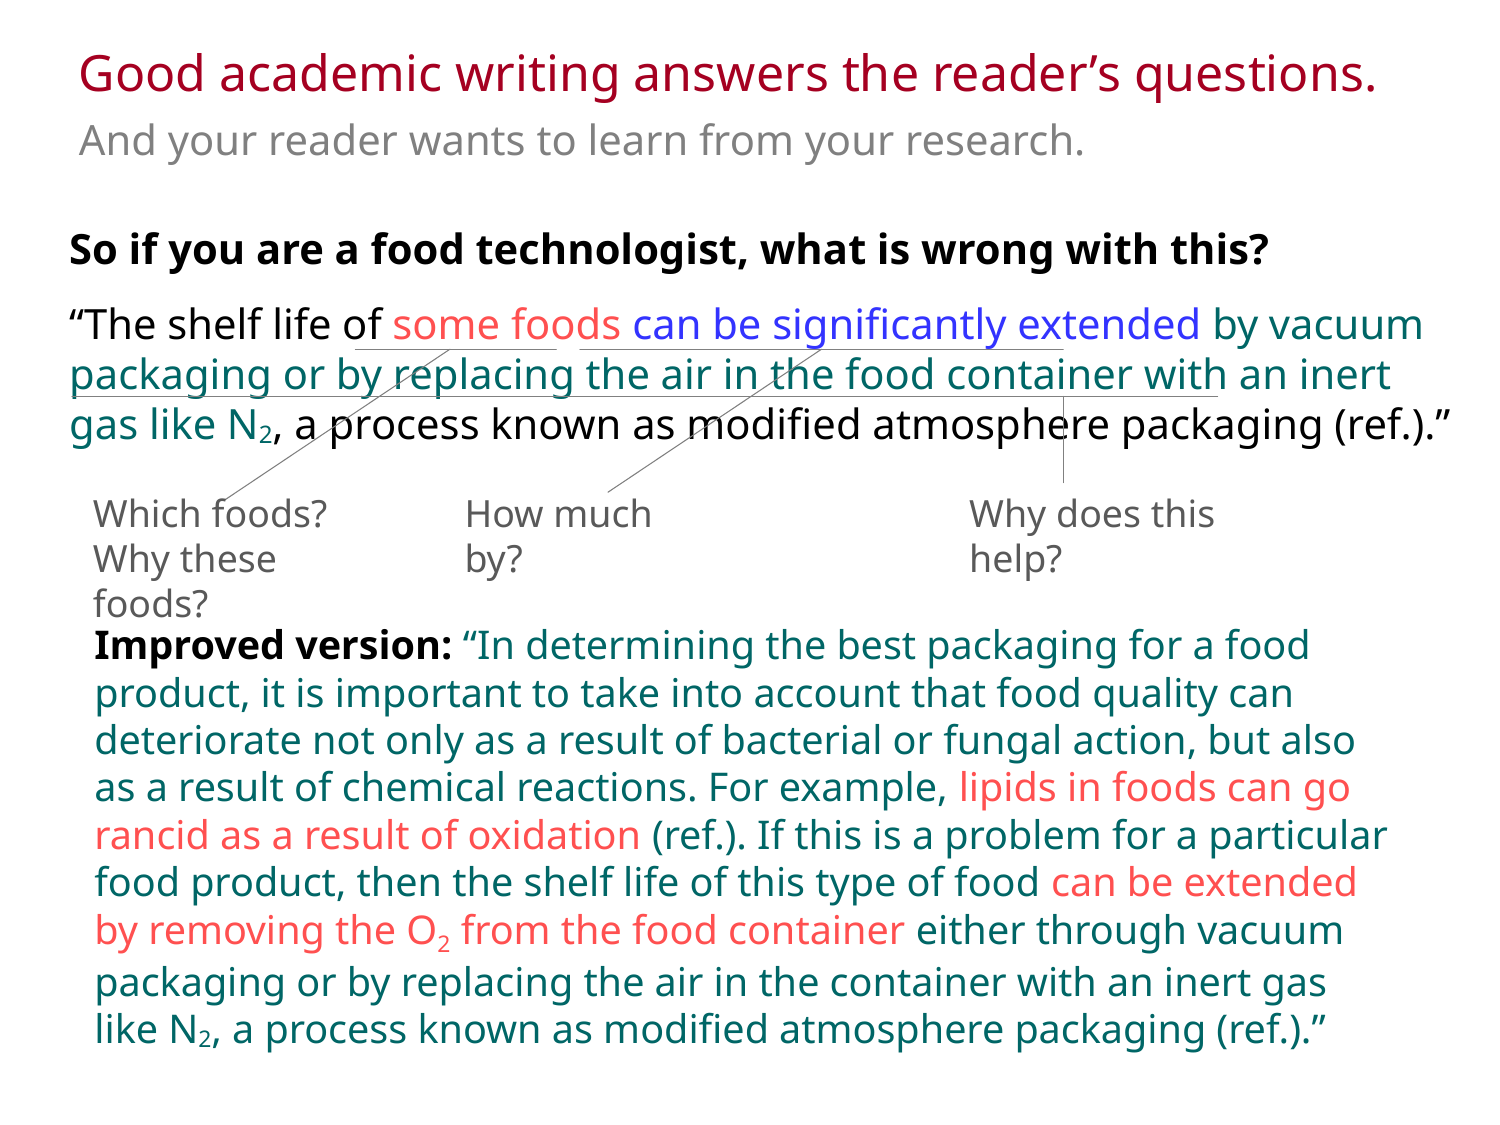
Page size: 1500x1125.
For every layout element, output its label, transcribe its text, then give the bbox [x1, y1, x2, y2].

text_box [607, 404, 822, 493]
text_box Why does this help? [954, 483, 1333, 588]
text_box Which foods? Why these foods? [78, 482, 399, 612]
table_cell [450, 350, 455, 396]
text_box How much by? [449, 482, 717, 588]
text_box Improved version: “In determining the best packaging for a food product, it is important to take into account that food quality can deteriorate not only as a result of bacterial or fungal action, but also as a result of chemical reactions. For example, lipids in foods can go rancid as a result of oxidation (ref.). If this is a problem for a particular food product, then the shelf life of this type of food can be extended by removing the O2 from the food container either through vacuum packaging or by replacing the air in the container with an inert gas like N2, a process known as modified atmosphere packaging (ref.).” [60, 612, 1411, 1002]
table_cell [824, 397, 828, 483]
list So if you are a food technologist, what is wrong with this? “The shelf life of some foods can be significantly extended by vacuum packaging or by replacing the air in the food container with an inert gas like N2, a process known as modified atmosphere packaging (ref.).” [60, 208, 1466, 483]
text_box Good academic writing answers the reader’s questions. And your reader wants to learn from your research. [64, 34, 1435, 172]
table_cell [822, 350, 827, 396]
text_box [225, 404, 450, 500]
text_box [225, 349, 450, 396]
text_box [607, 349, 822, 396]
